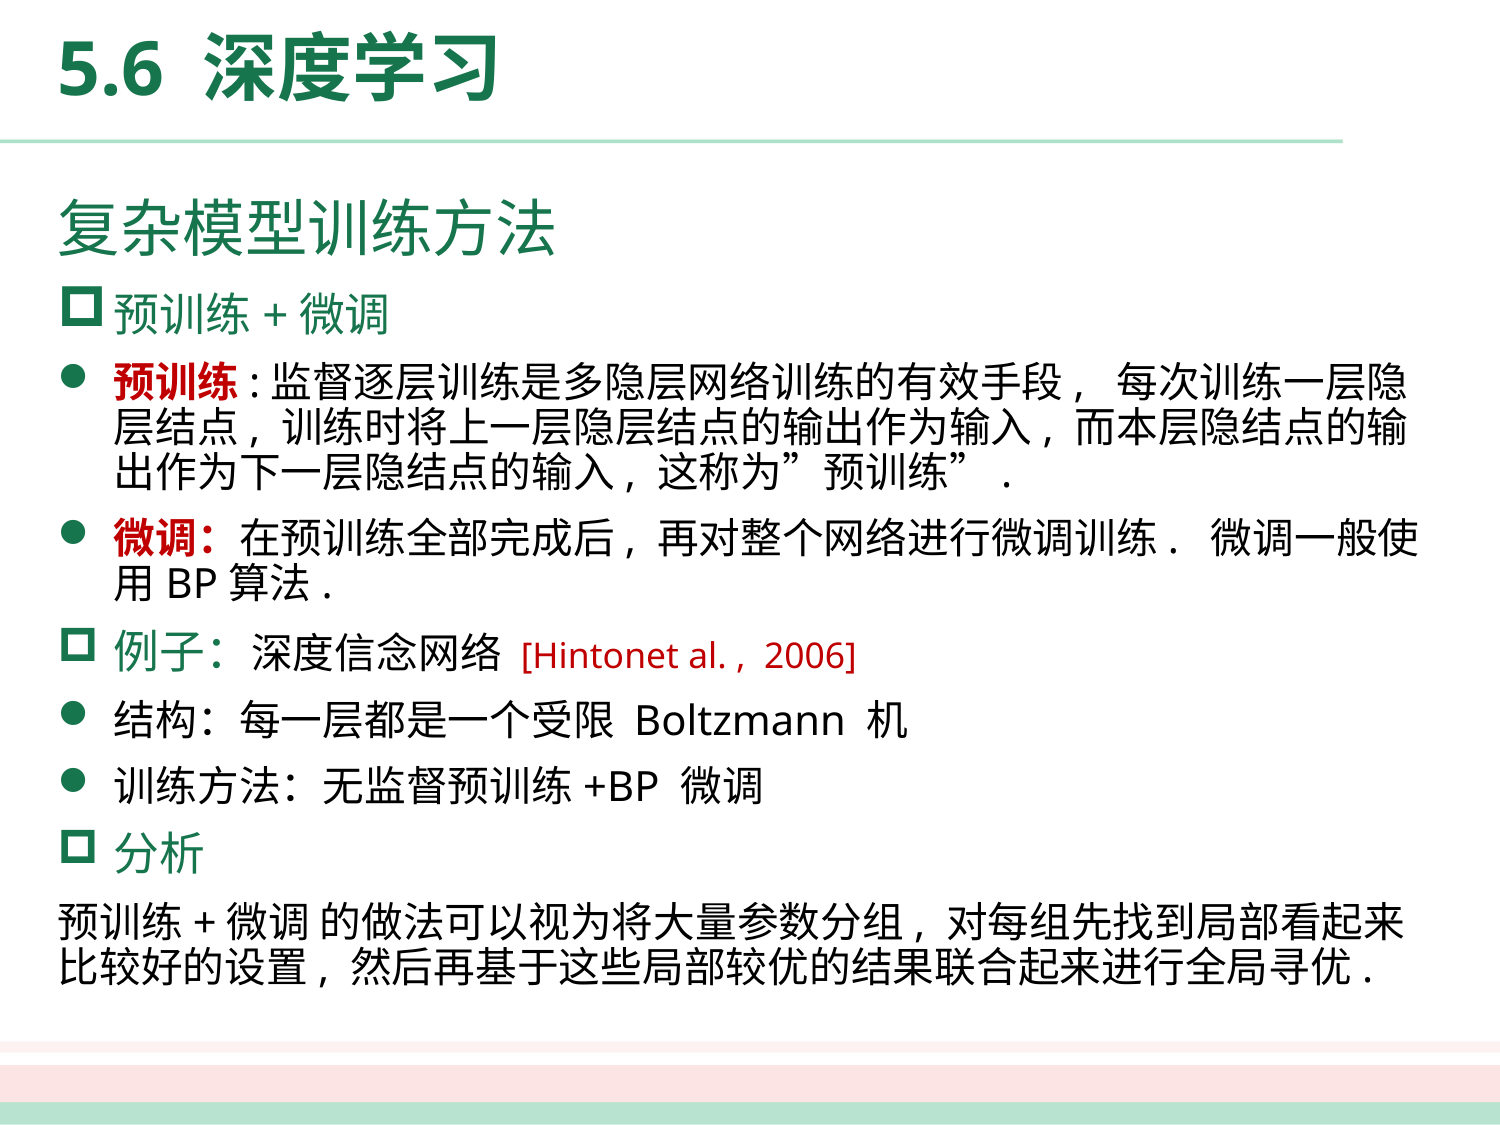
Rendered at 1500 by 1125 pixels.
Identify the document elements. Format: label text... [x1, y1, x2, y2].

picture [0, 0, 1500, 1125]
title 5.6 深度学习 [42, 7, 1337, 135]
list 复杂模型训练方法 预训练+微调 预训练:监督逐层训练是多隐层网络训练的有效手段, 每次训练一层隐层结点, 训练时将上一层隐层结点的输出作为输入, 而本层隐结点的输出作为下一层隐结点的输入, 这称为”预训练”. 微调：在预训练全部完成后, 再对整个网络进行微调训练. 微调一般使用BP算法. 例子：深度信念网络 [Hintonet al. , 2006] 结构：每一层都是一个受限 Boltzmann 机 训练方法：无监督预训练+BP 微调 分析 预训练+微调 的做法可以视为将大量参数分组, 对每组先找到局部看起来比较好的设置, 然后再基于这些局部较优的结果联合起来进行全局寻优. [42, 190, 1457, 999]
